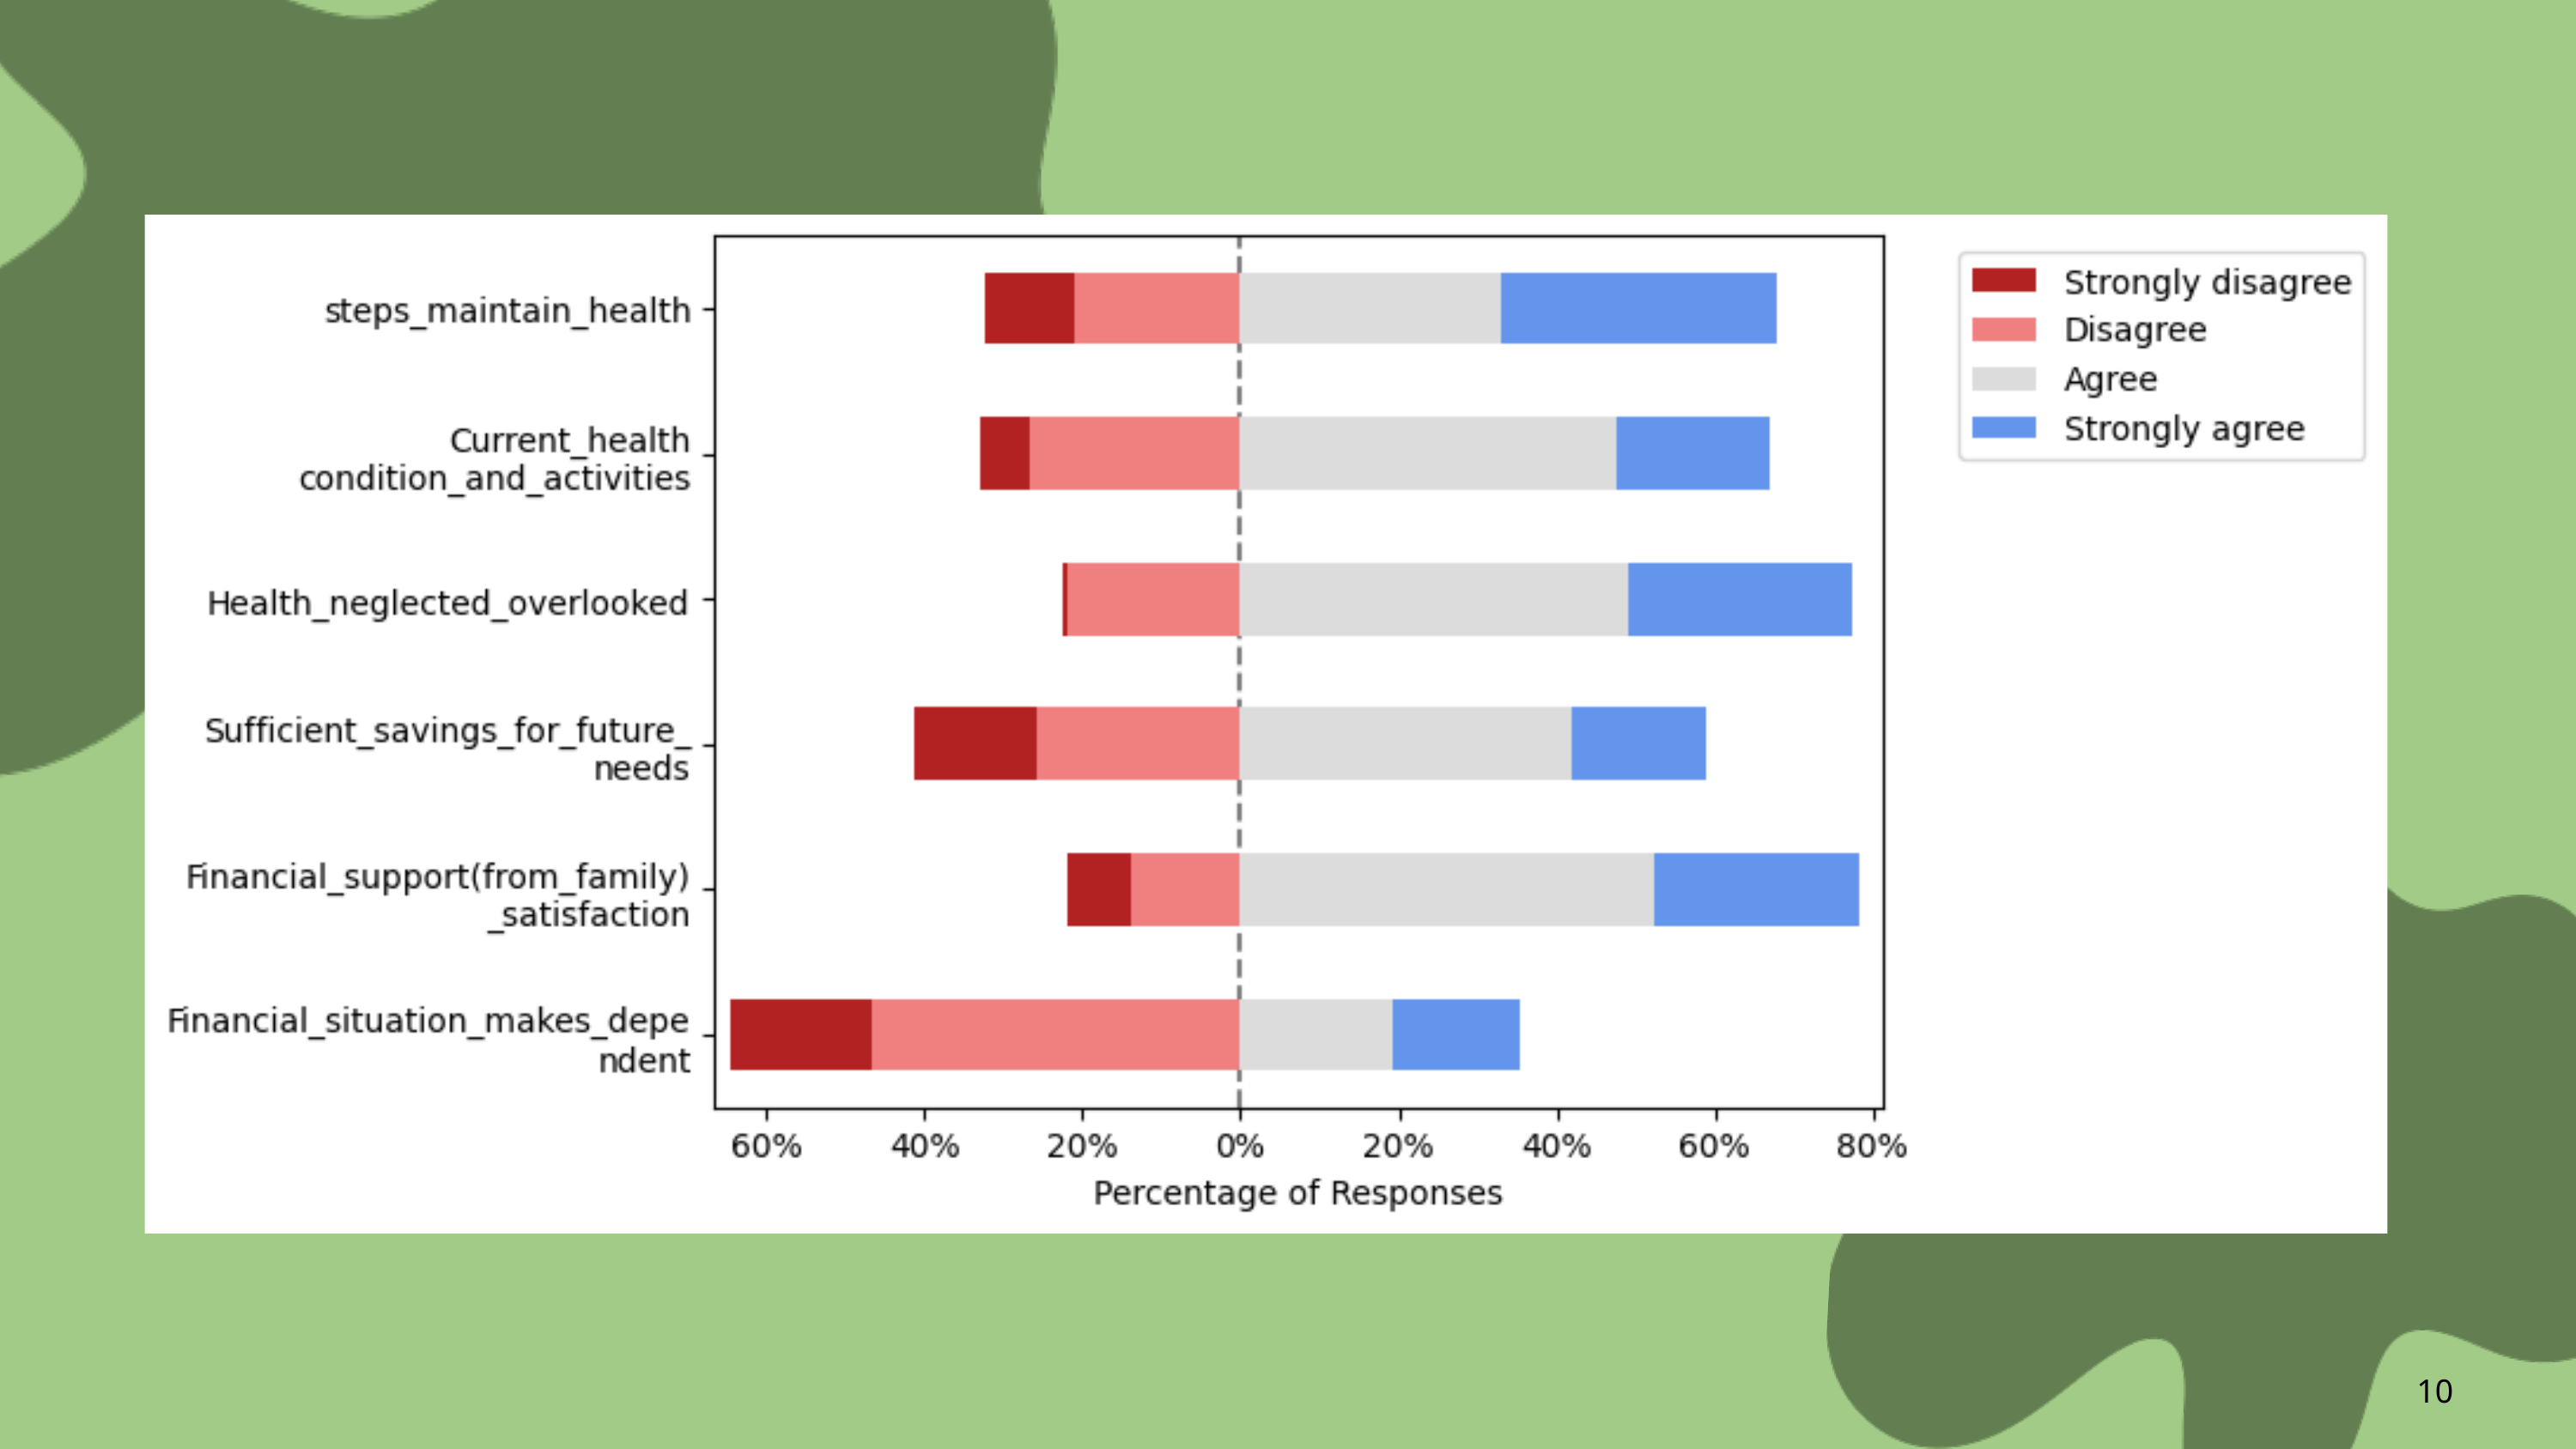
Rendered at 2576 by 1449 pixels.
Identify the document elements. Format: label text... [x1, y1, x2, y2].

text_box [1820, 883, 2576, 1449]
text_box 10 [2416, 1235, 2454, 1410]
text_box [144, 215, 2388, 1234]
text_box [0, 0, 1182, 877]
